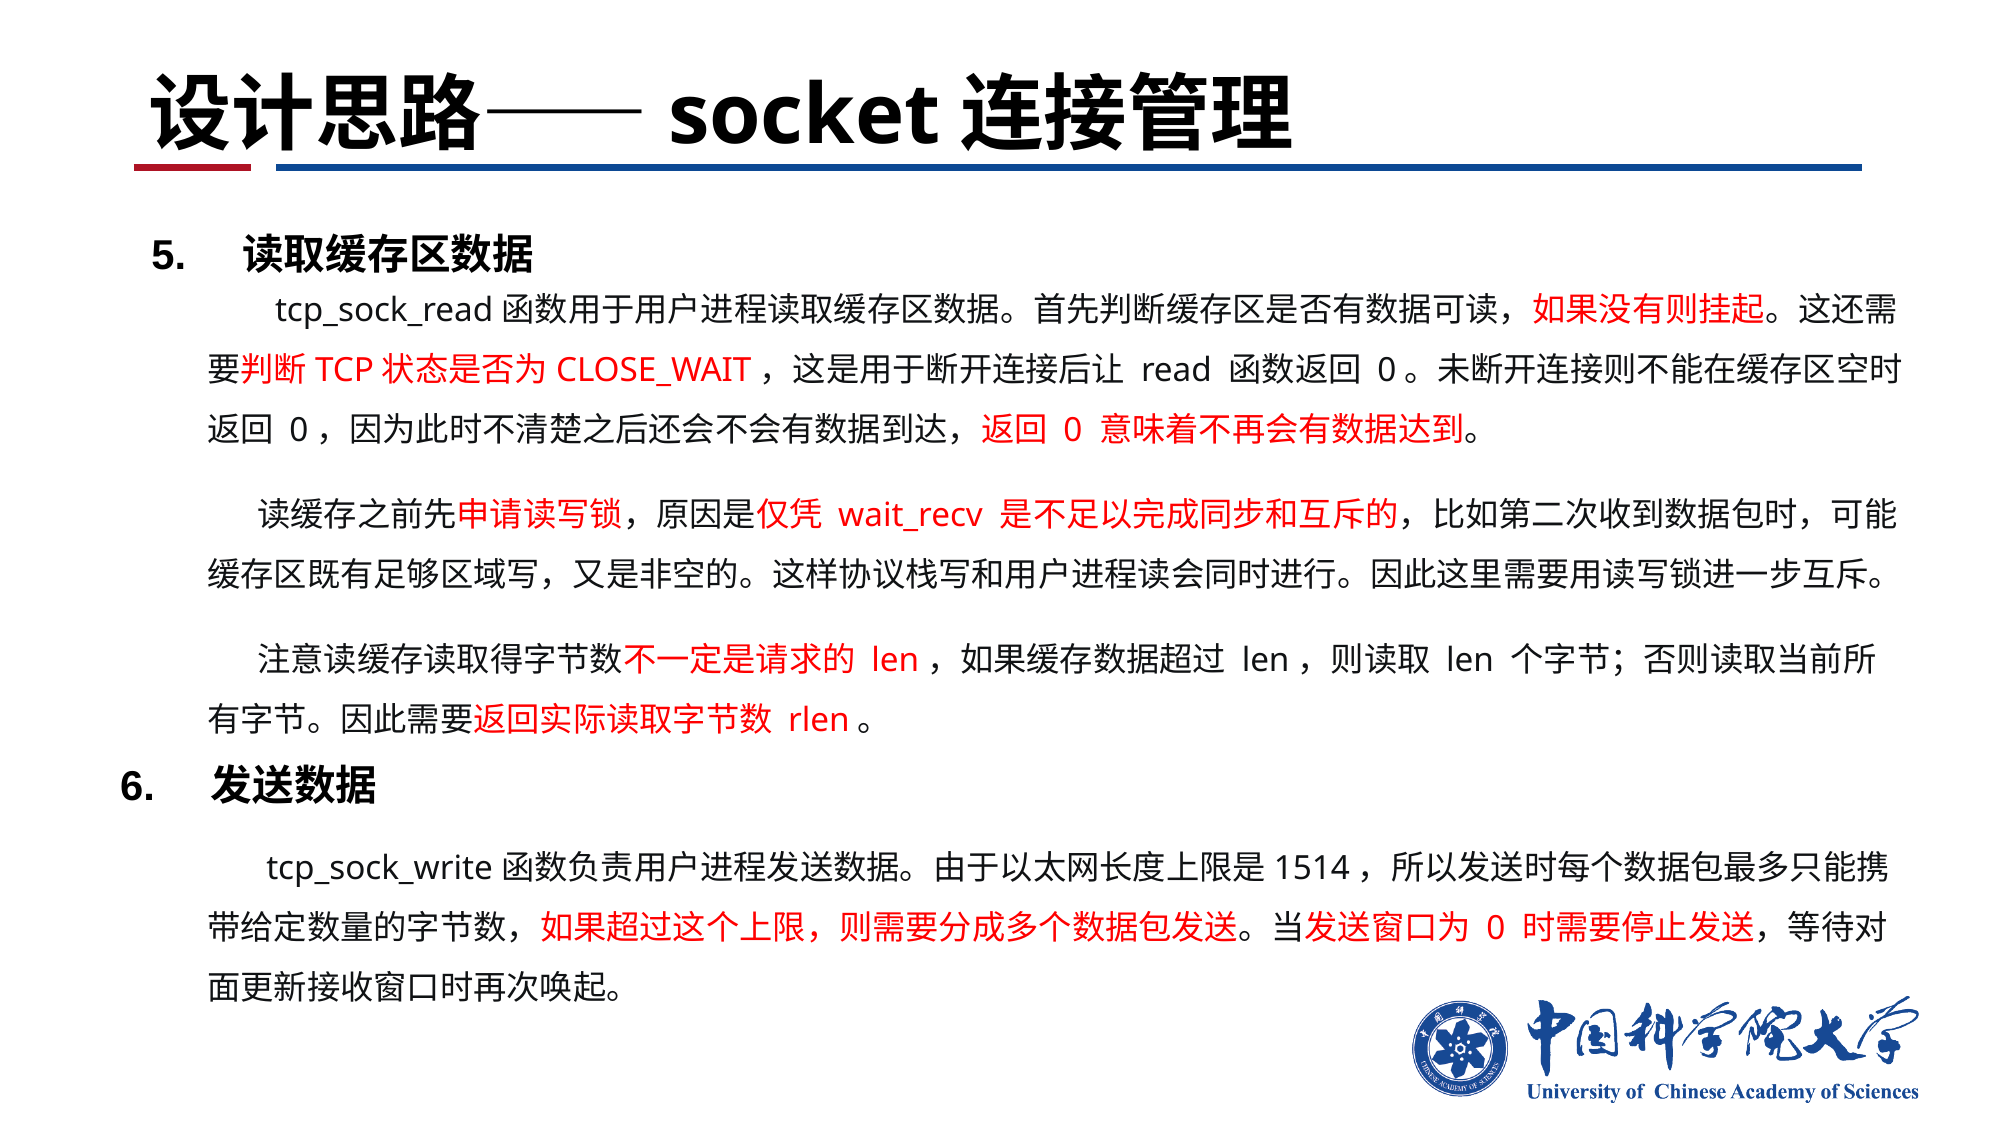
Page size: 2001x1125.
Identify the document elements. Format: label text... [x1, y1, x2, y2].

picture [1412, 1014, 1919, 1103]
text_box tcp_sock_read函数用于用户进程读取缓存区数据。首先判断缓存区是否有数据可读，如果没有则挂起。这还需要判断TCP状态是否为CLOSE_WAIT，这是用于断开连接后让 read 函数返回 0。未断开连接则不能在缓存区空时返回 0，因为此时不清楚之后还会不会有数据到达，返回 0 意味着不再会有数据达到。 读缓存之前先申请读写锁，原因是仅凭 wait_recv 是不足以完成同步和互斥的，比如第二次收到数据包时，可能缓存区既有足够区域写，又是非空的。这样协议栈写和用户进程读会同时进行。因此这里需要用读写锁进一步互斥。 注意读缓存读取得字节数不一定是请求的 len，如果缓存数据超过 len，则读取 len 个字节；否则读取当前所有字节。因此需要返回实际读取字节数 rlen。 [80, 260, 1920, 745]
text_box 6. 发送数据 [105, 751, 871, 817]
text_box 5. 读取缓存区数据 [136, 220, 903, 286]
text_box tcp_sock_write函数负责用户进程发送数据。由于以太网长度上限是1514，所以发送时每个数据包最多只能携带给定数量的字节数，如果超过这个上限，则需要分成多个数据包发送。当发送窗口为 0 时需要停止发送，等待对面更新接收窗口时再次唤起。 [80, 819, 1920, 1014]
title 设计思路——socket连接管理 [133, 0, 1863, 168]
